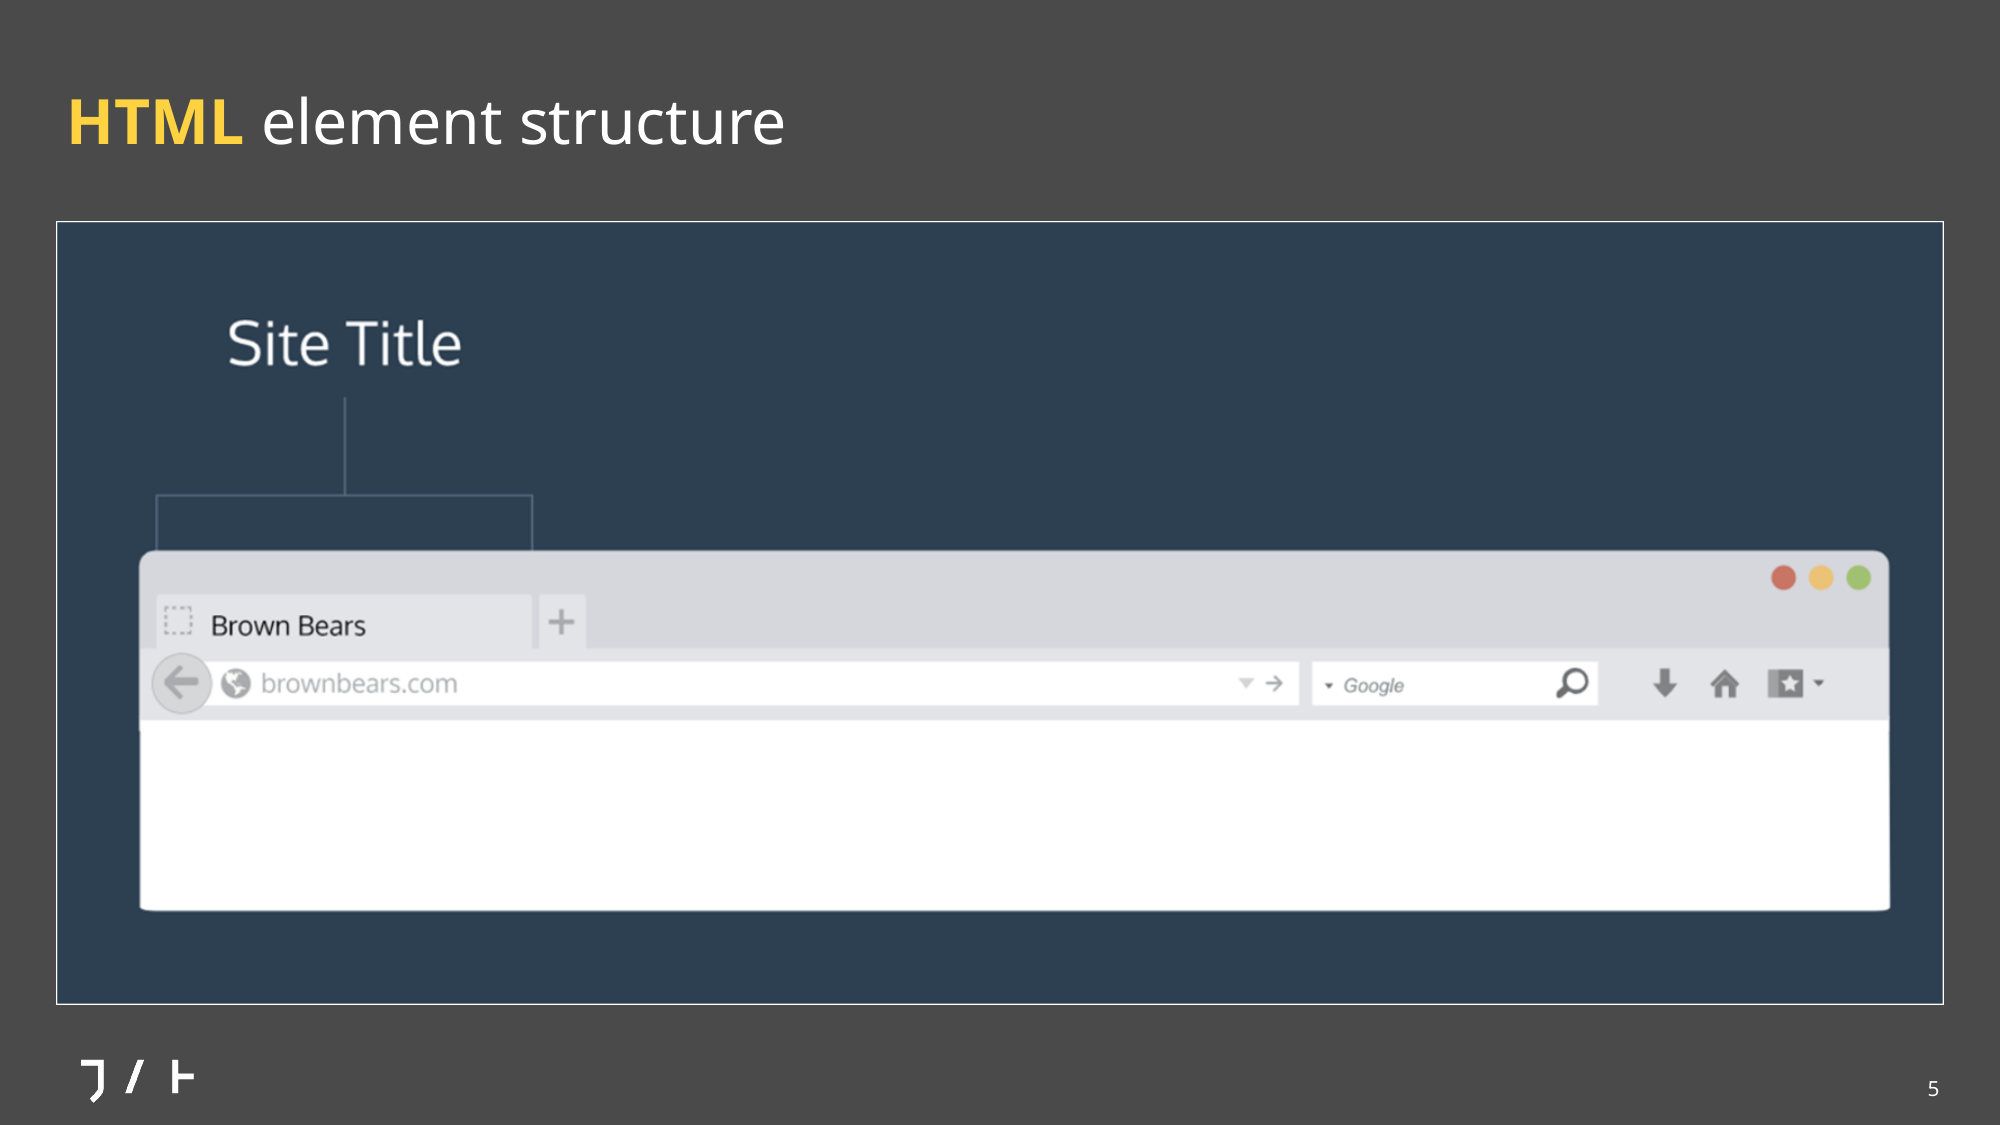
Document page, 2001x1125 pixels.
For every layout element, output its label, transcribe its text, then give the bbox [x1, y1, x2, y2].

slide_number 5 [1903, 1070, 1963, 1110]
picture [66, 1041, 205, 1115]
picture [55, 220, 1945, 1006]
title HTML element structure [66, 55, 1904, 157]
